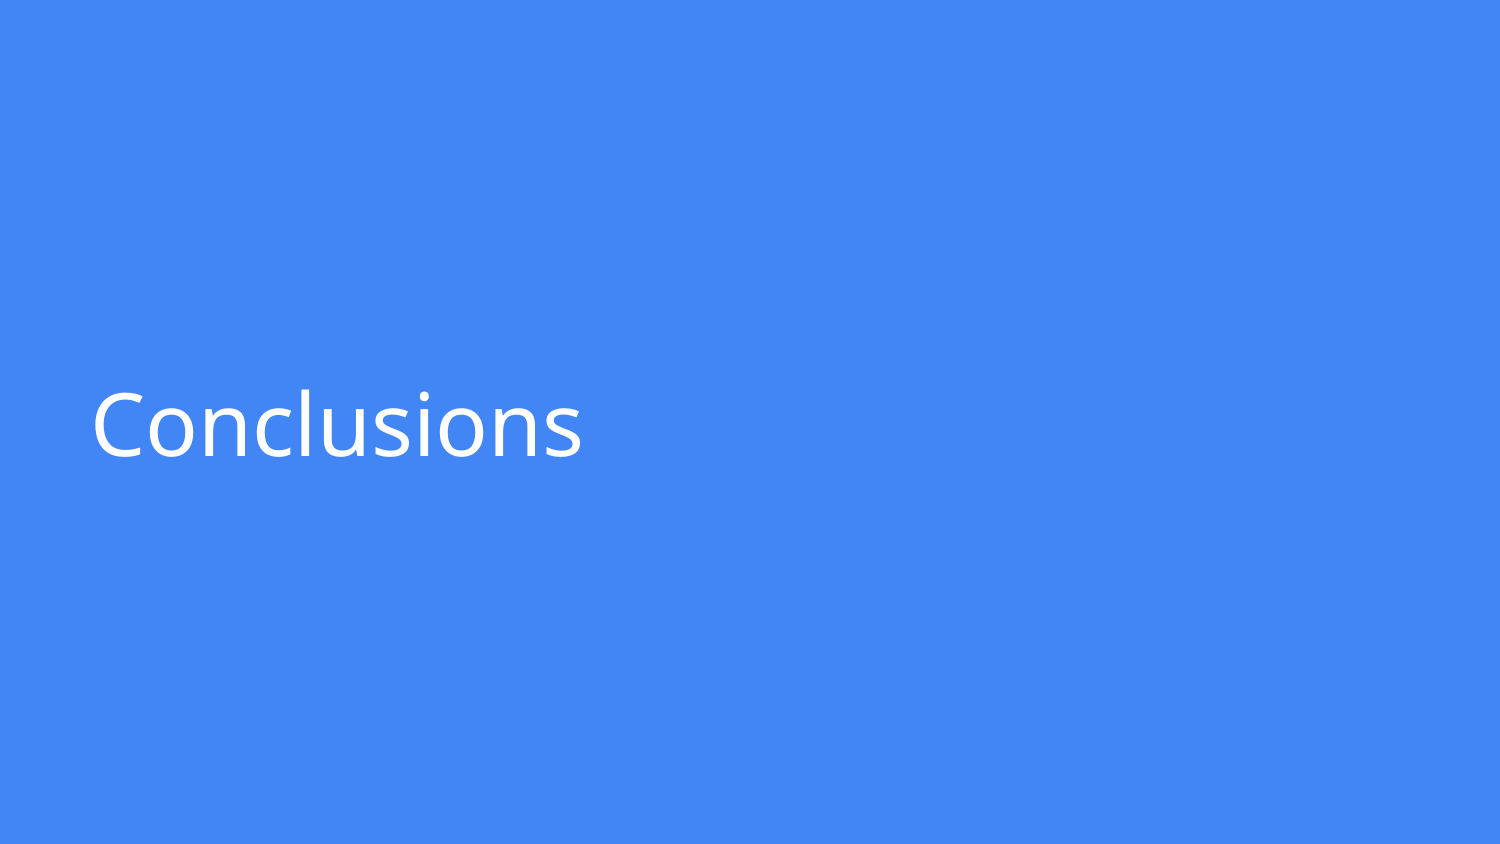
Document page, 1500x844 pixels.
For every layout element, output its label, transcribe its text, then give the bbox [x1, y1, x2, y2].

title Conclusions [75, 338, 1425, 505]
